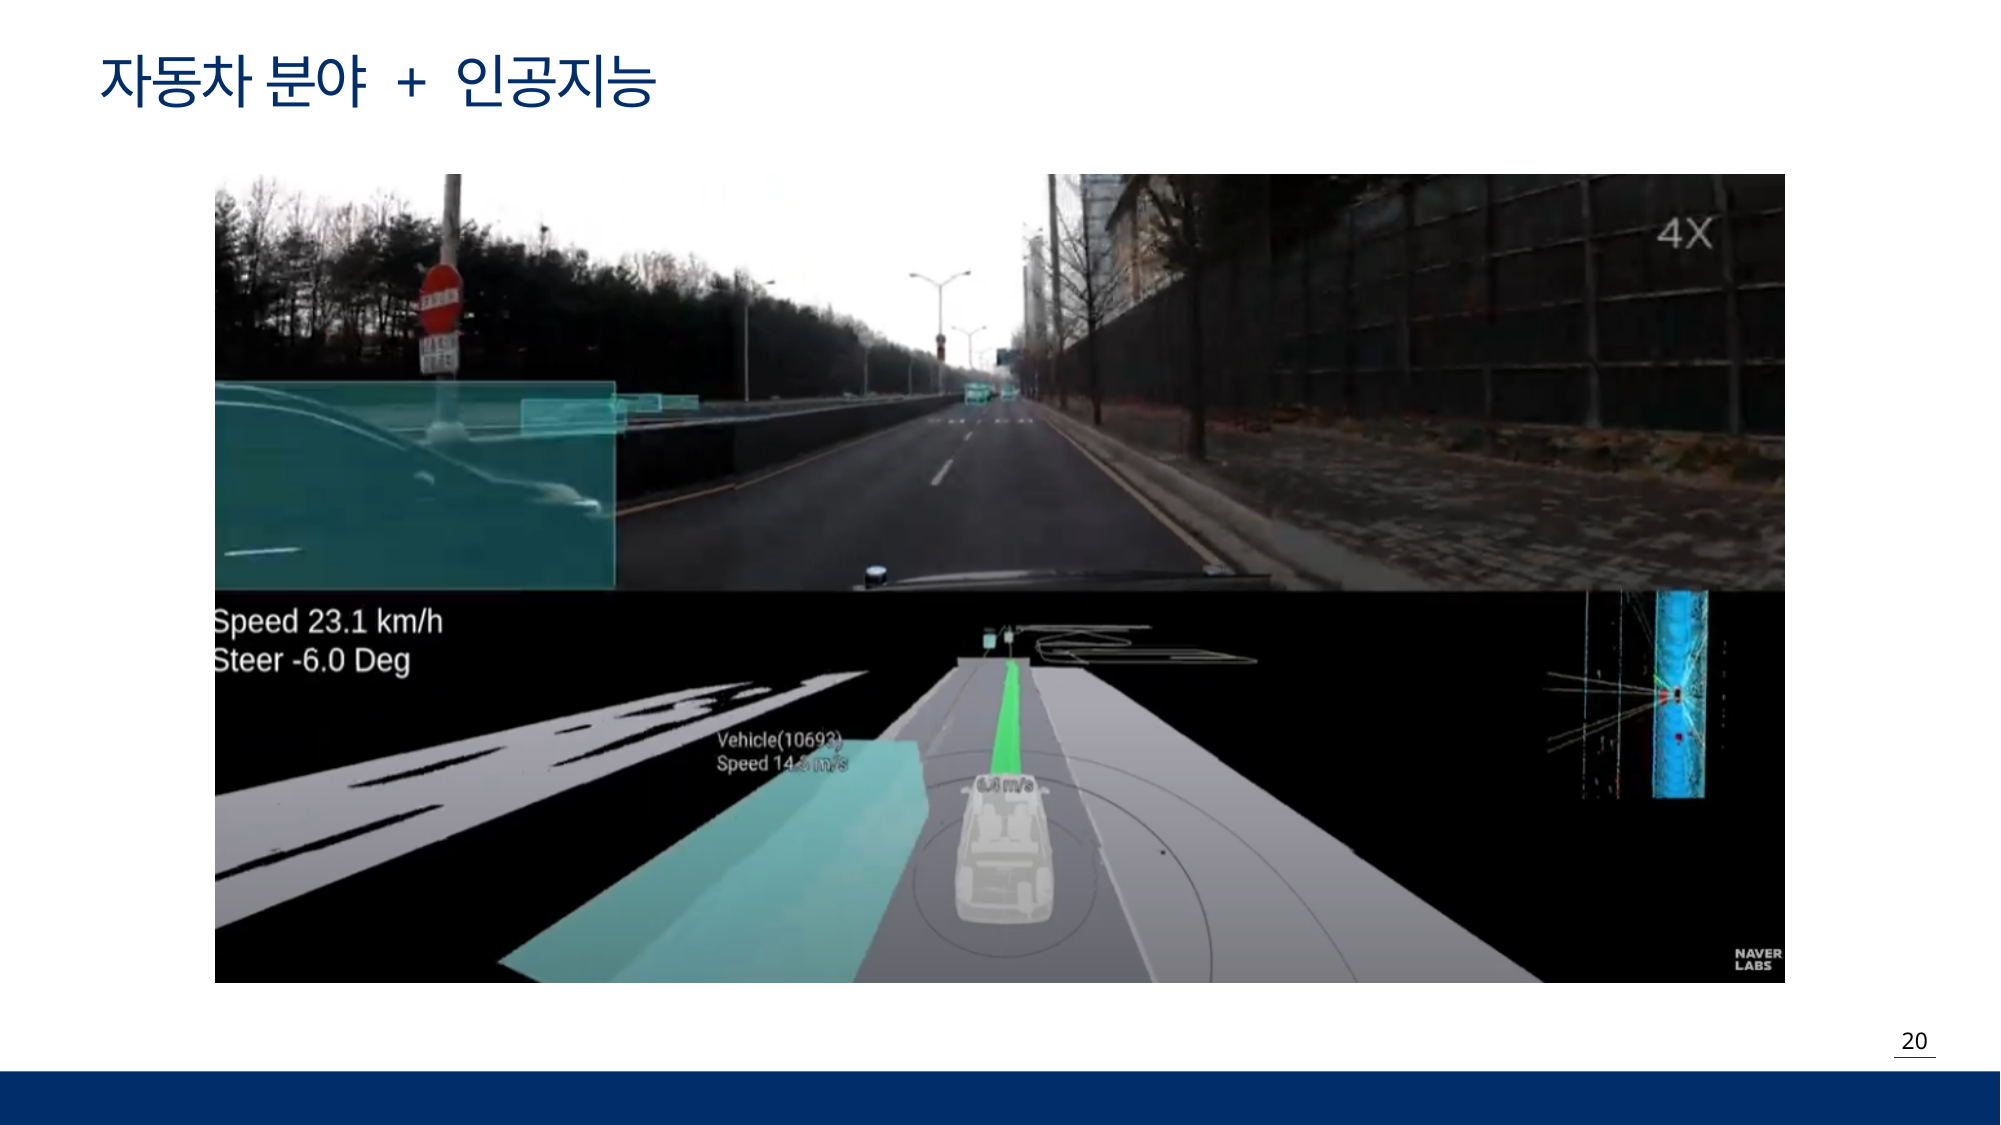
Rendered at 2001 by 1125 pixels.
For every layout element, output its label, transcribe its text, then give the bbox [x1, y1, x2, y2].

list 자동차 분야 + 인공지능 [85, 18, 1785, 122]
picture [215, 174, 1785, 983]
